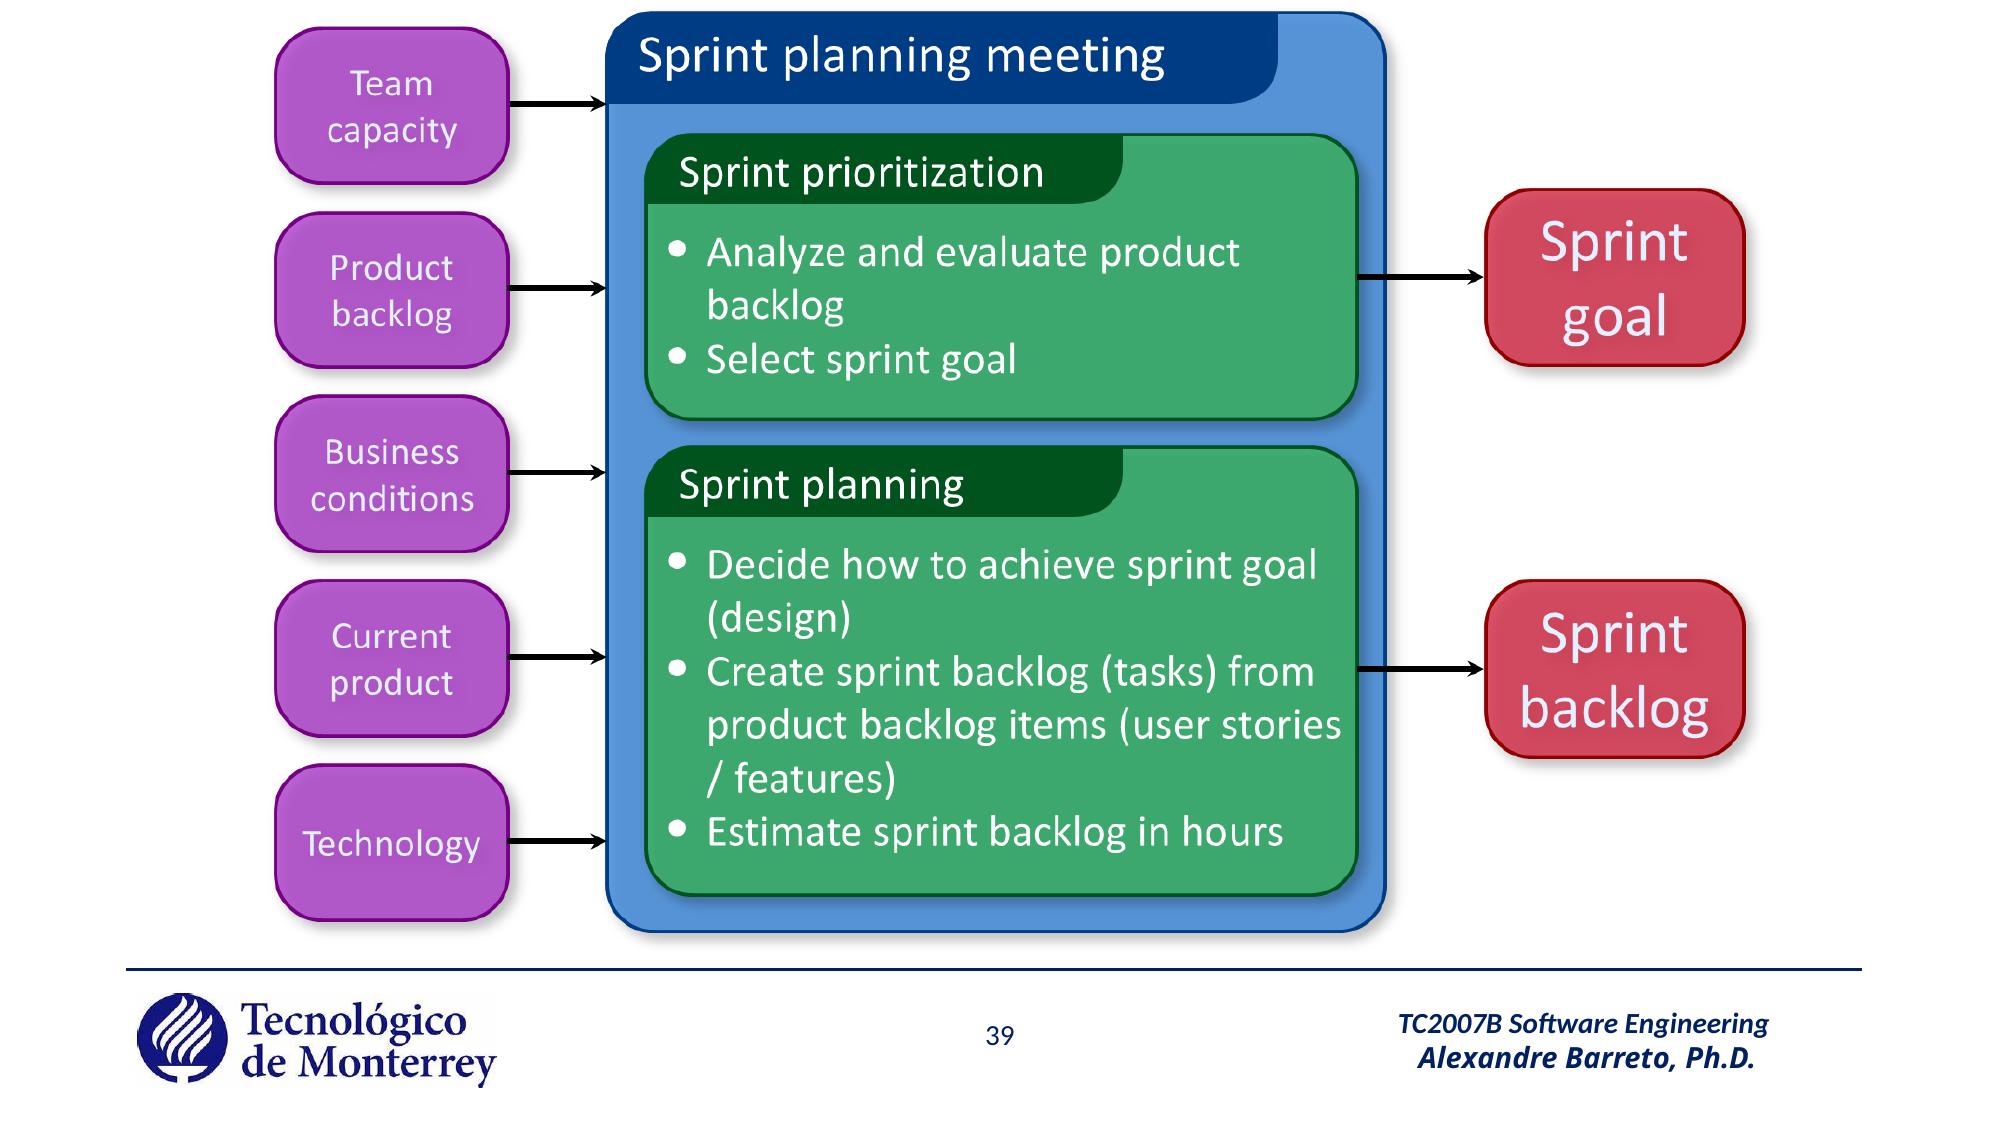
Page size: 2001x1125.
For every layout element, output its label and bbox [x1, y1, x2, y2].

picture [137, 993, 497, 1088]
picture [262, 0, 1773, 959]
